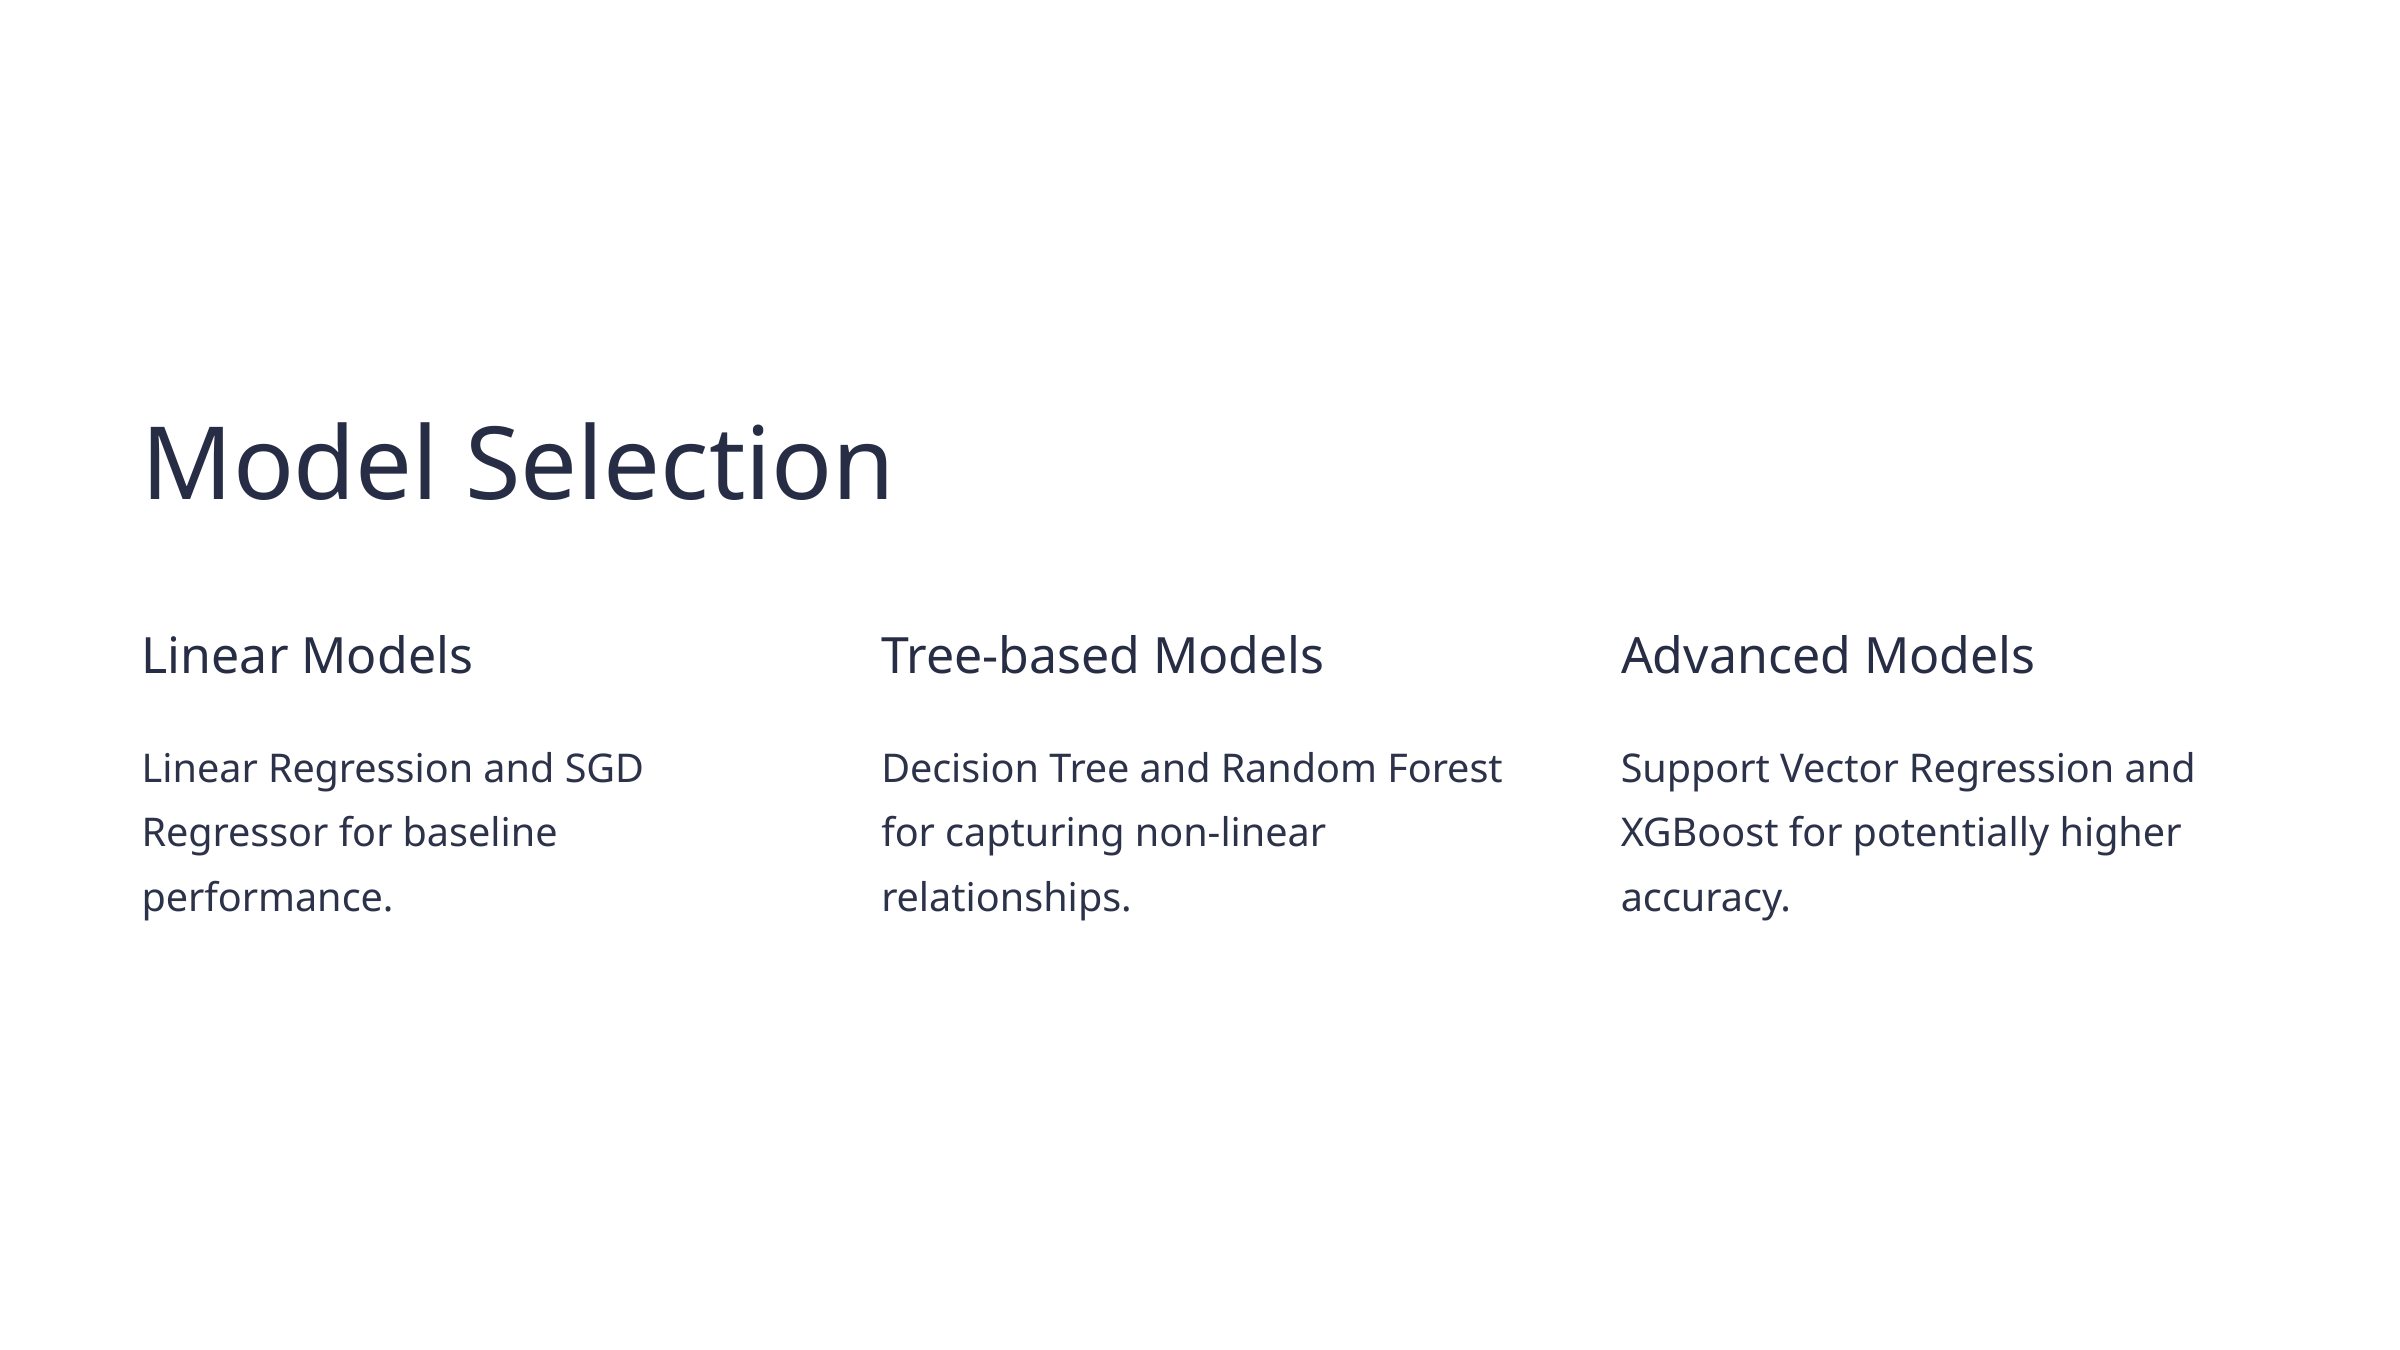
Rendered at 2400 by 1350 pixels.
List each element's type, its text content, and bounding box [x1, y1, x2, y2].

text_box Decision Tree and Random Forest for capturing non-linear relationships. [881, 725, 1521, 920]
text_box Support Vector Regression and XGBoost for potentially higher accuracy. [1620, 725, 2261, 920]
text_box Tree-based Models [881, 621, 1388, 685]
text_box Linear Models [141, 621, 648, 685]
text_box Model Selection [141, 393, 1155, 521]
text_box Advanced Models [1620, 621, 2128, 685]
text_box Linear Regression and SGD Regressor for baseline performance. [141, 725, 782, 920]
